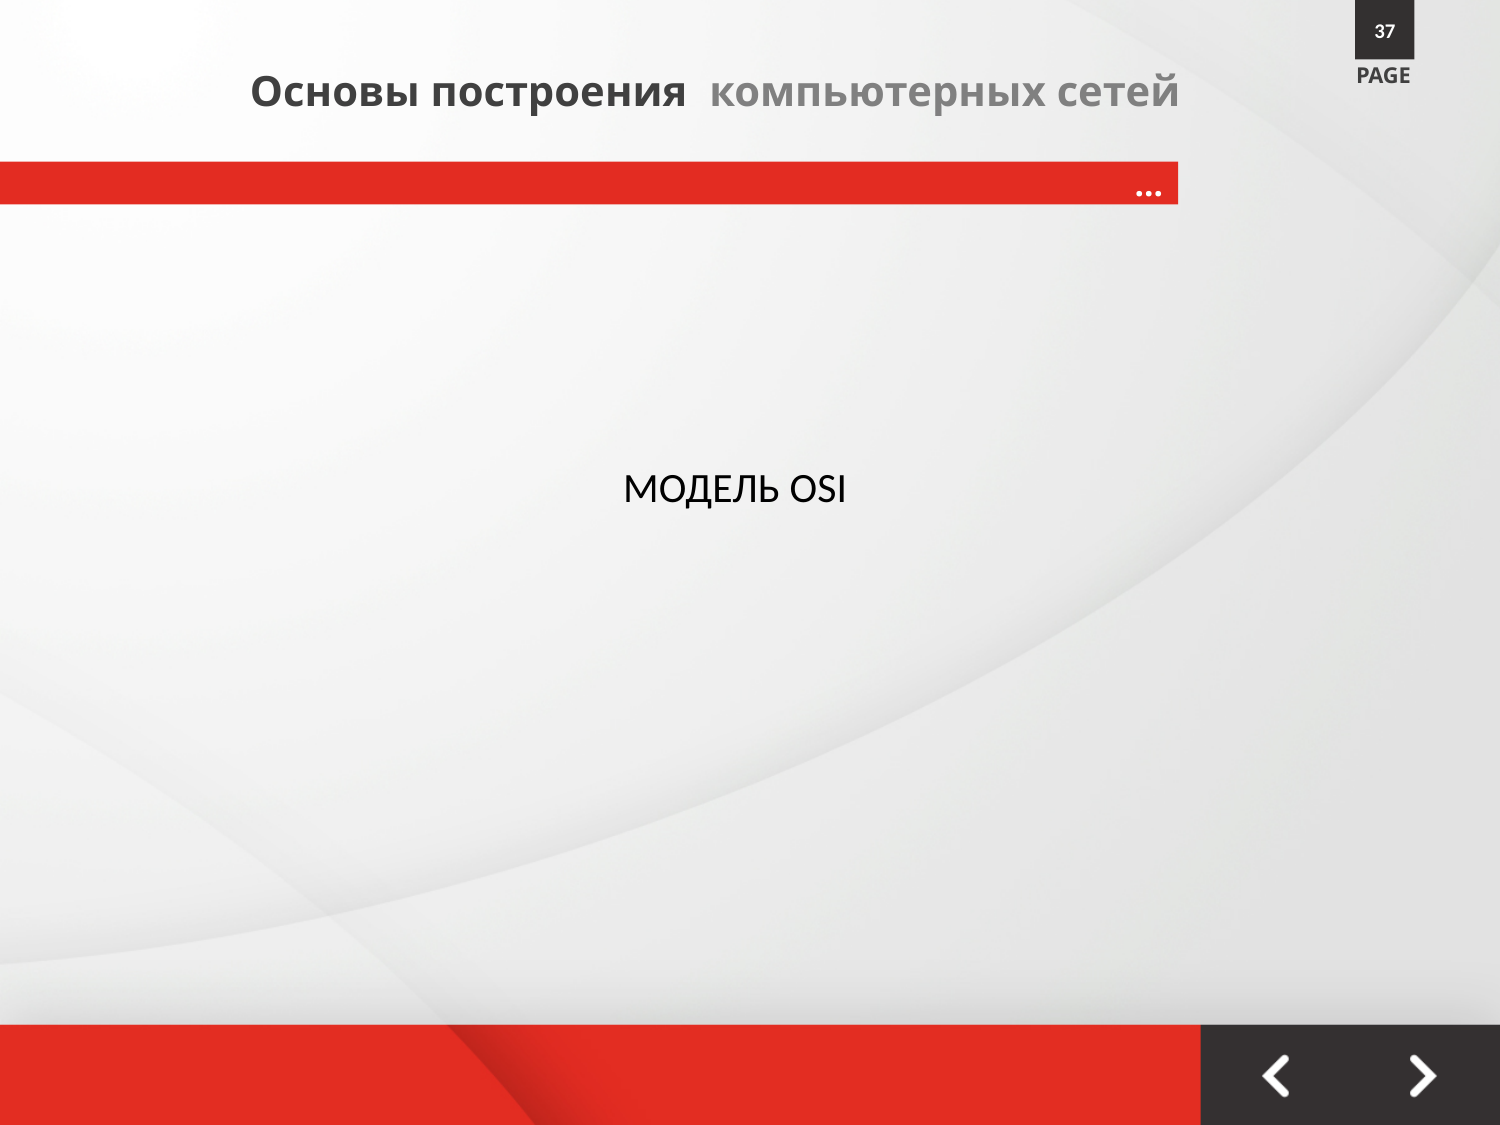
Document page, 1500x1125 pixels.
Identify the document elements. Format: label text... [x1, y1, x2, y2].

picture [0, 0, 1500, 1125]
text_box 37 [1353, 0, 1417, 61]
text_box МОДЕЛЬ OSI [37, 459, 1433, 523]
text_box PAGE [1341, 54, 1426, 96]
subtitle … [0, 161, 1179, 205]
text_box Основы построения компьютерных сетей [22, 57, 1196, 123]
